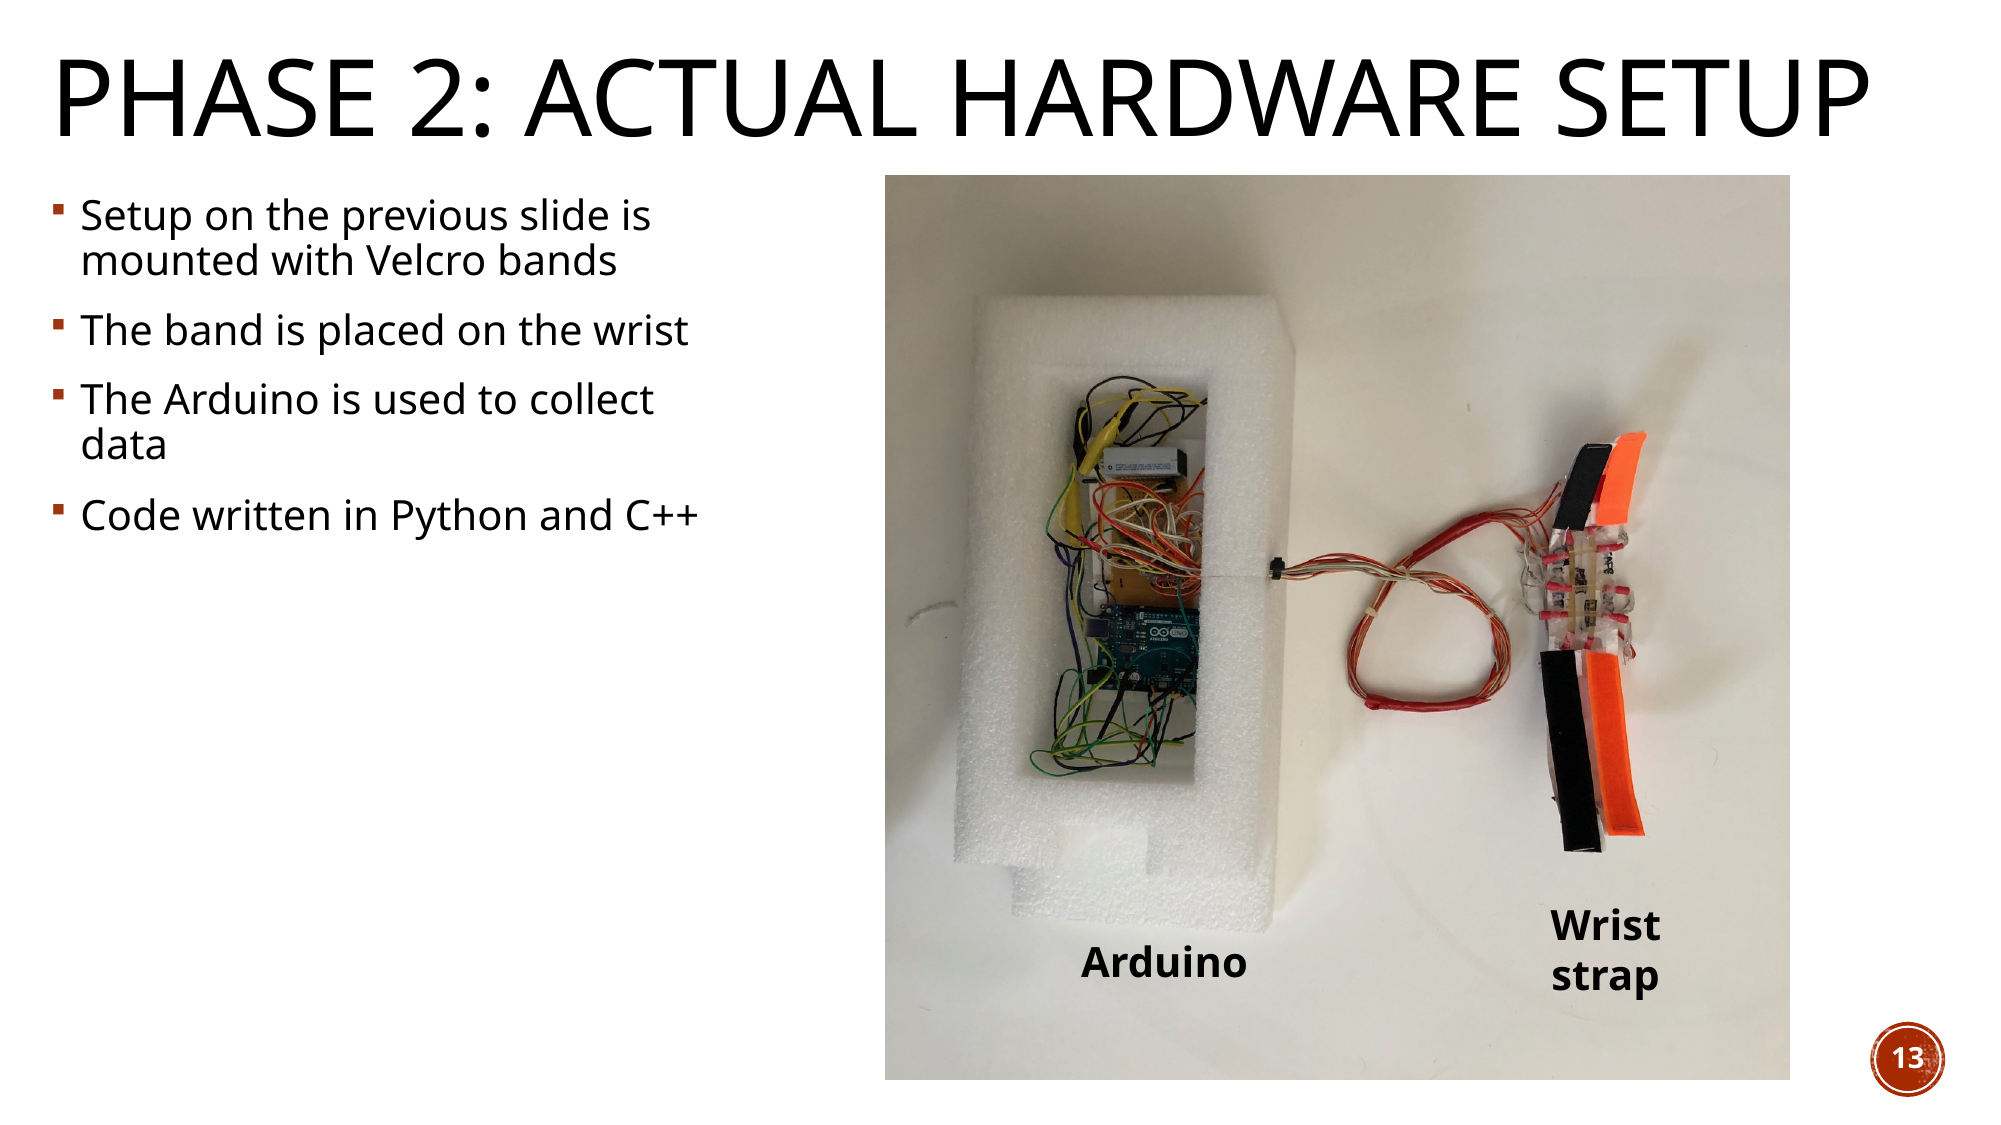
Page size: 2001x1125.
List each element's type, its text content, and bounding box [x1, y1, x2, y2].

title PHASE 2: ACTUAL HARDWARE SETUP [35, 36, 1965, 169]
picture [885, 175, 1790, 1080]
list Setup on the previous slide is mounted with Velcro bands The band is placed on the wrist The Arduino is used to collect data Code written in Python and C++ [35, 186, 761, 1013]
slide_number 13 [1855, 1028, 1961, 1089]
